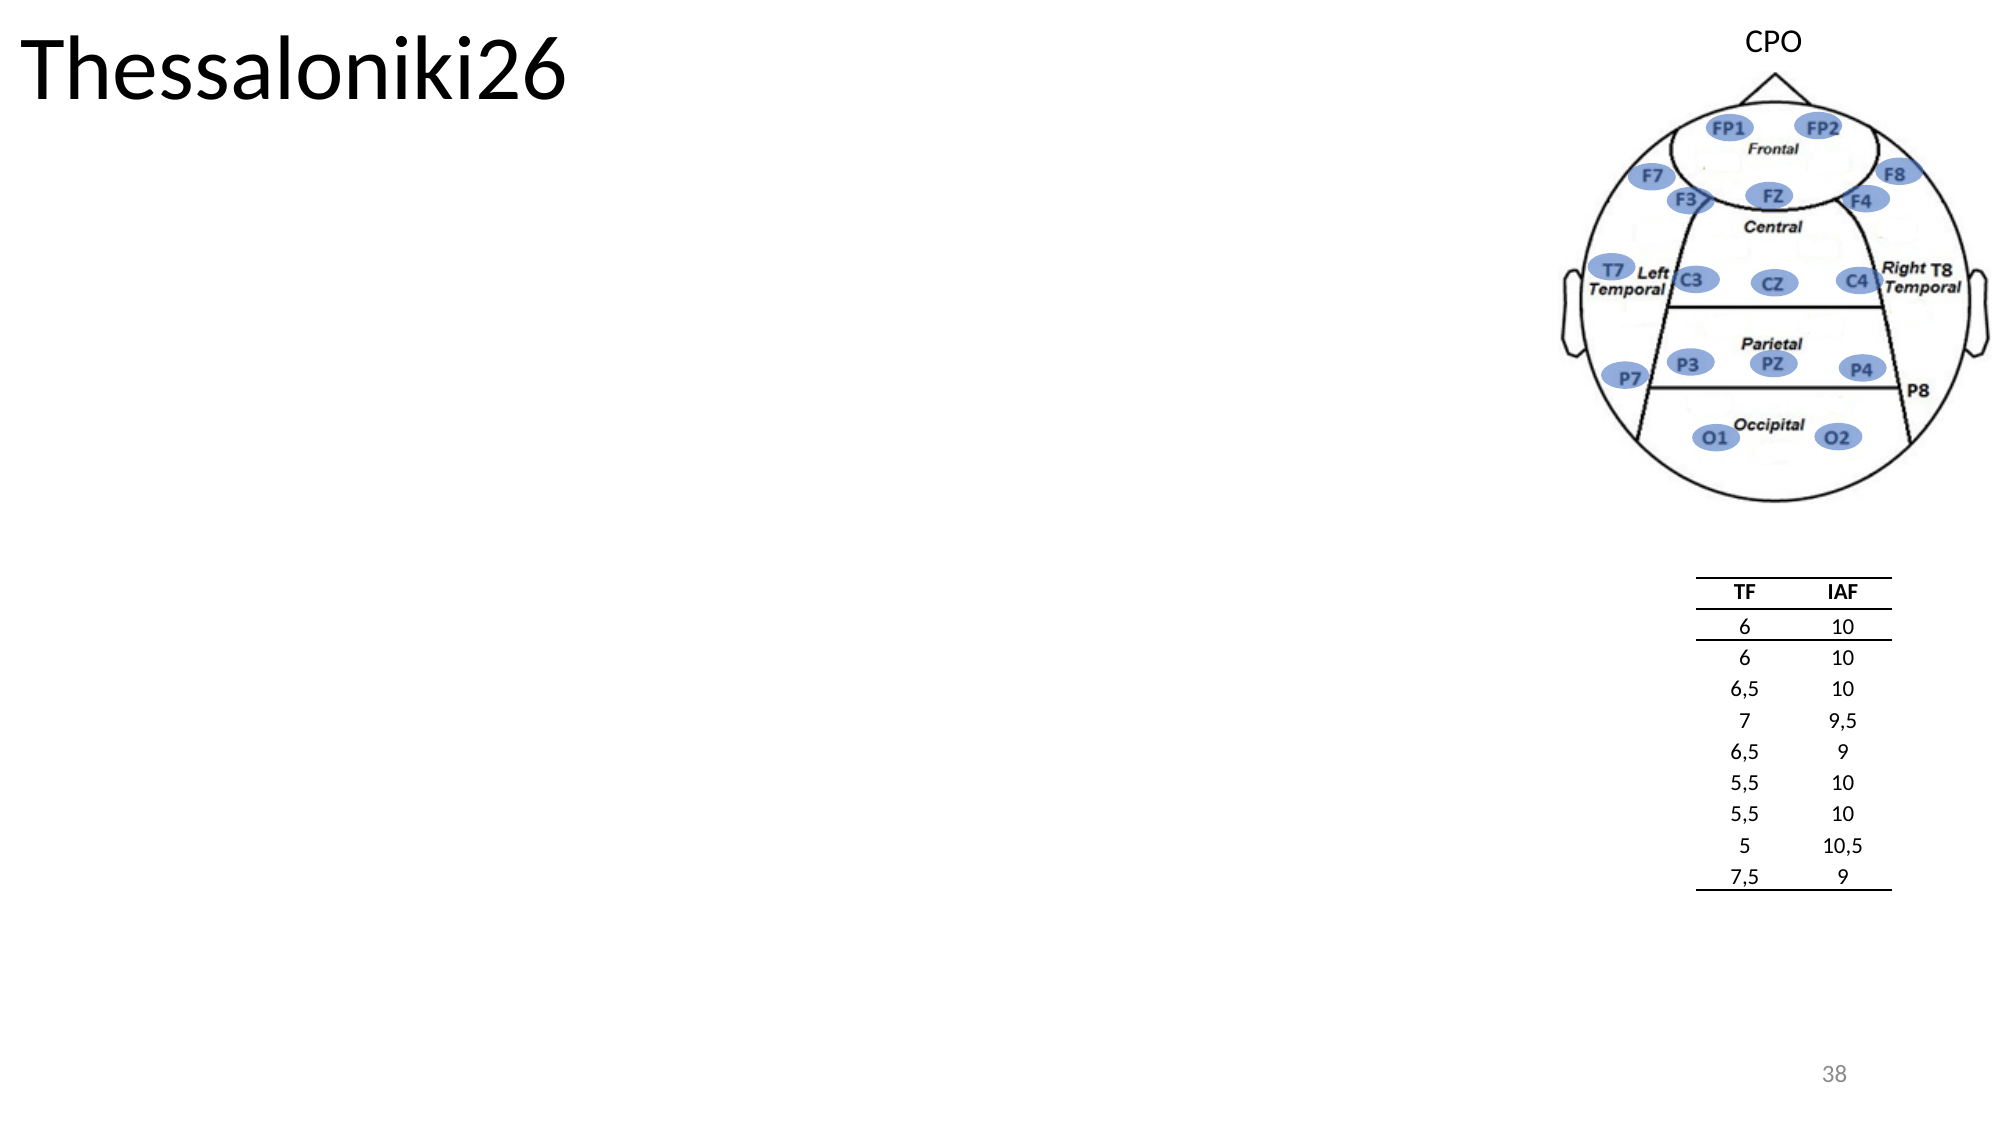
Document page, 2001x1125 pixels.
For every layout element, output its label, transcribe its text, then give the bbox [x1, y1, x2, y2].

table_cell 5,5 [1696, 796, 1794, 828]
table_header TF [1696, 579, 1794, 608]
table_cell 7 [1696, 703, 1794, 734]
table_cell 10 [1794, 796, 1892, 828]
table_header IAF [1794, 579, 1892, 608]
table_cell 6,5 [1696, 671, 1794, 703]
table_cell 10 [1794, 765, 1892, 796]
text_box Thessaloniki26 [4, 0, 585, 125]
slide_number 38 [1412, 1042, 1863, 1103]
table_cell 9 [1794, 734, 1892, 765]
table_cell 9 [1794, 859, 1892, 889]
table_cell 7,5 [1696, 859, 1794, 889]
table_cell 10 [1794, 641, 1892, 671]
table_cell 10 [1794, 671, 1892, 703]
table_cell 5 [1696, 828, 1794, 859]
table_cell 6,5 [1696, 734, 1794, 765]
picture [1558, 71, 1998, 511]
table_cell 10,5 [1794, 828, 1892, 859]
table_cell 6 [1696, 641, 1794, 671]
table_cell 10 [1794, 610, 1892, 639]
table_cell 6 [1696, 610, 1794, 639]
table_cell 9,5 [1794, 703, 1892, 734]
table_cell 5,5 [1696, 765, 1794, 796]
text_box CPO [1730, 11, 1818, 67]
